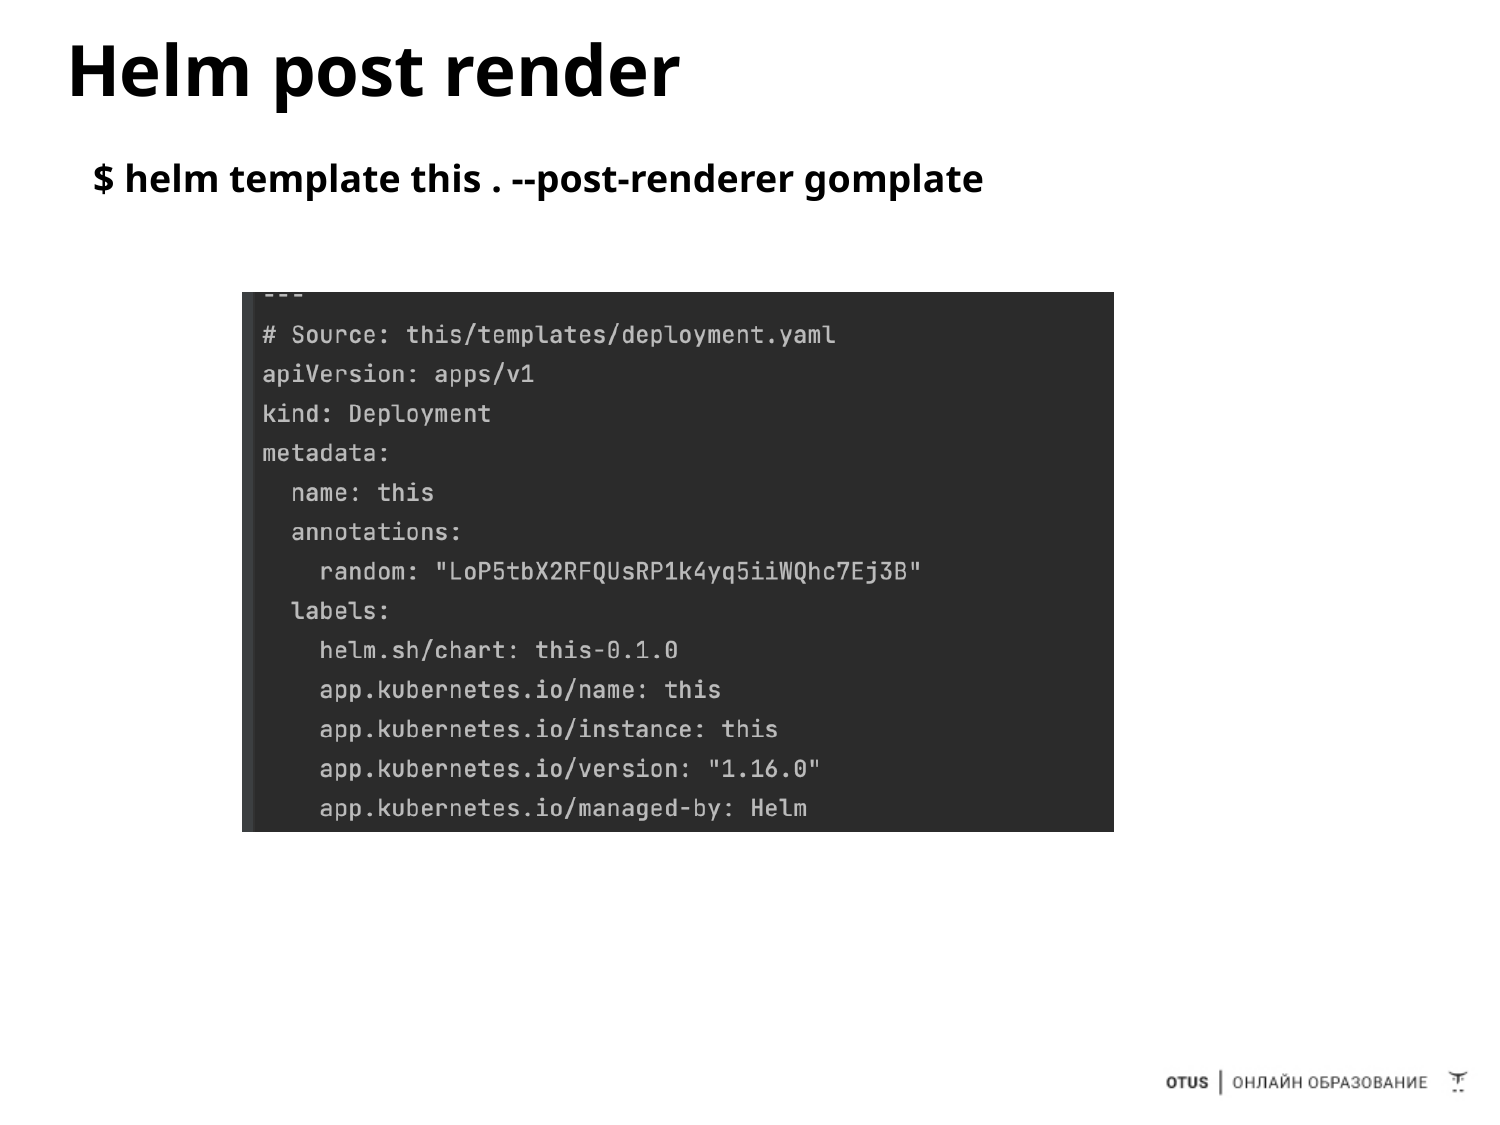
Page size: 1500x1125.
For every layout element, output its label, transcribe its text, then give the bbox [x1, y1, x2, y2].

text_box $ helm template this . --post-renderer gomplate [78, 139, 1449, 215]
picture [0, 0, 1500, 1125]
title Helm post render [51, 10, 1449, 225]
